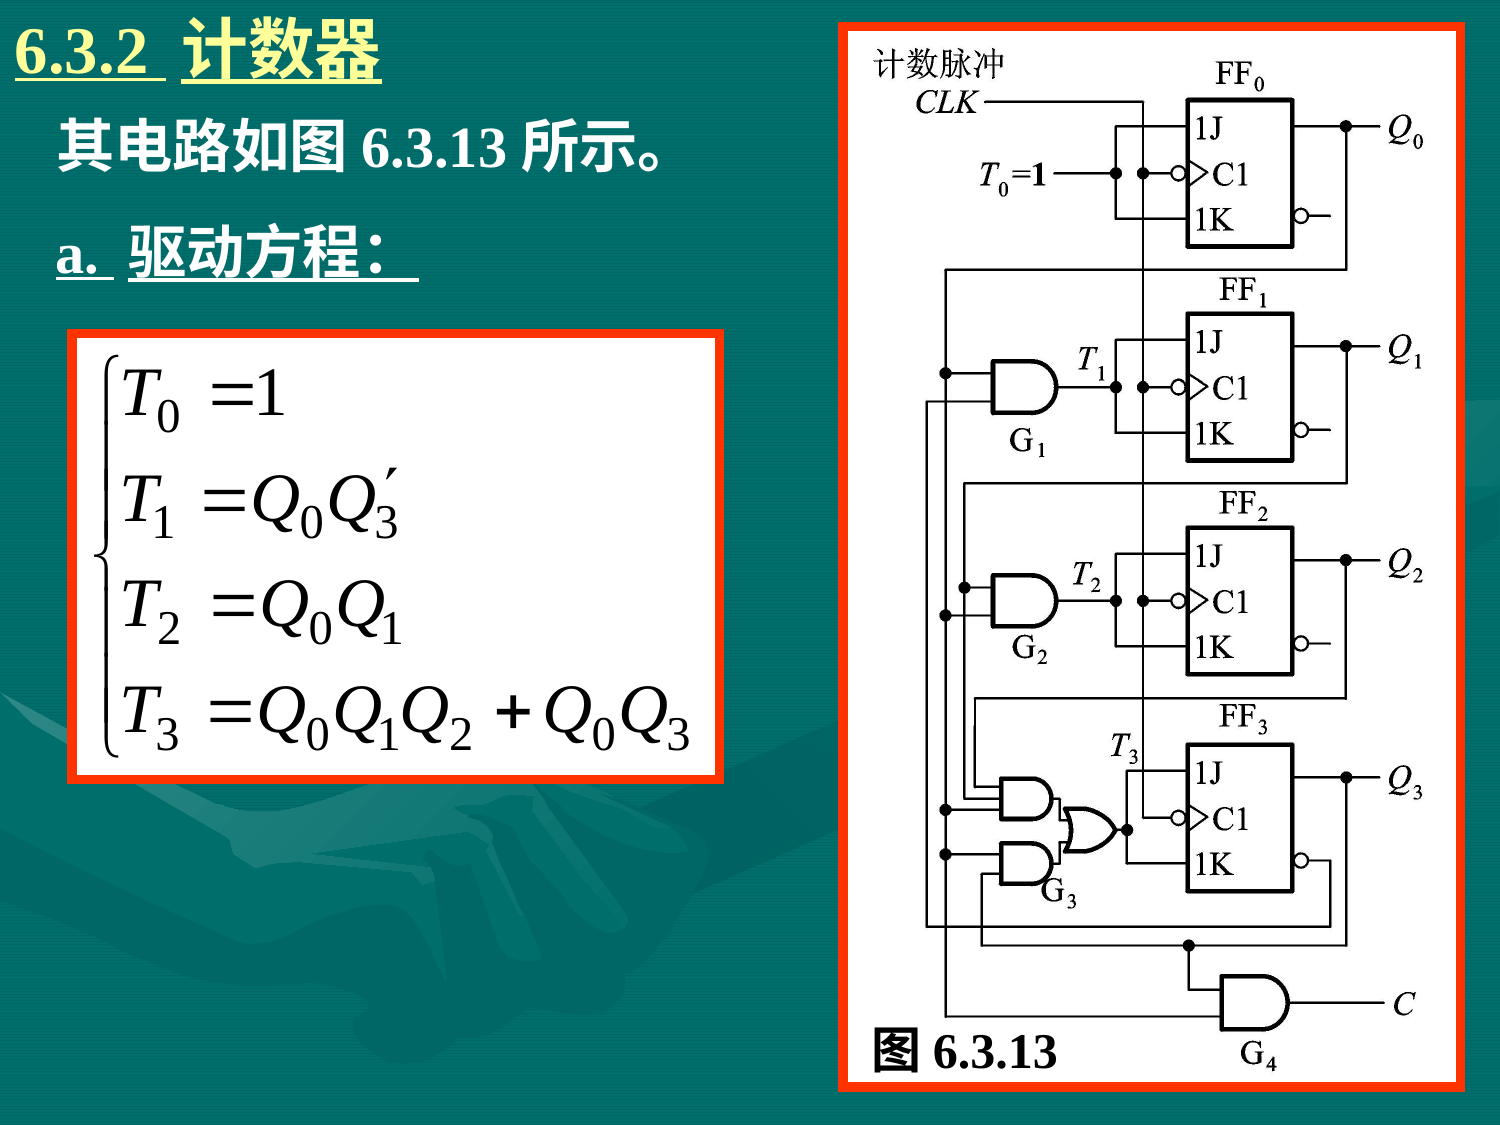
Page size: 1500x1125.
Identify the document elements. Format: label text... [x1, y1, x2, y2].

text_box 6.3.2 计数器 [0, 0, 650, 107]
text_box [76, 337, 716, 775]
title 其电路如图6.3.13所示。 [41, 101, 786, 208]
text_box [847, 30, 1456, 1087]
text_box a. 驱动方程： [41, 208, 742, 293]
